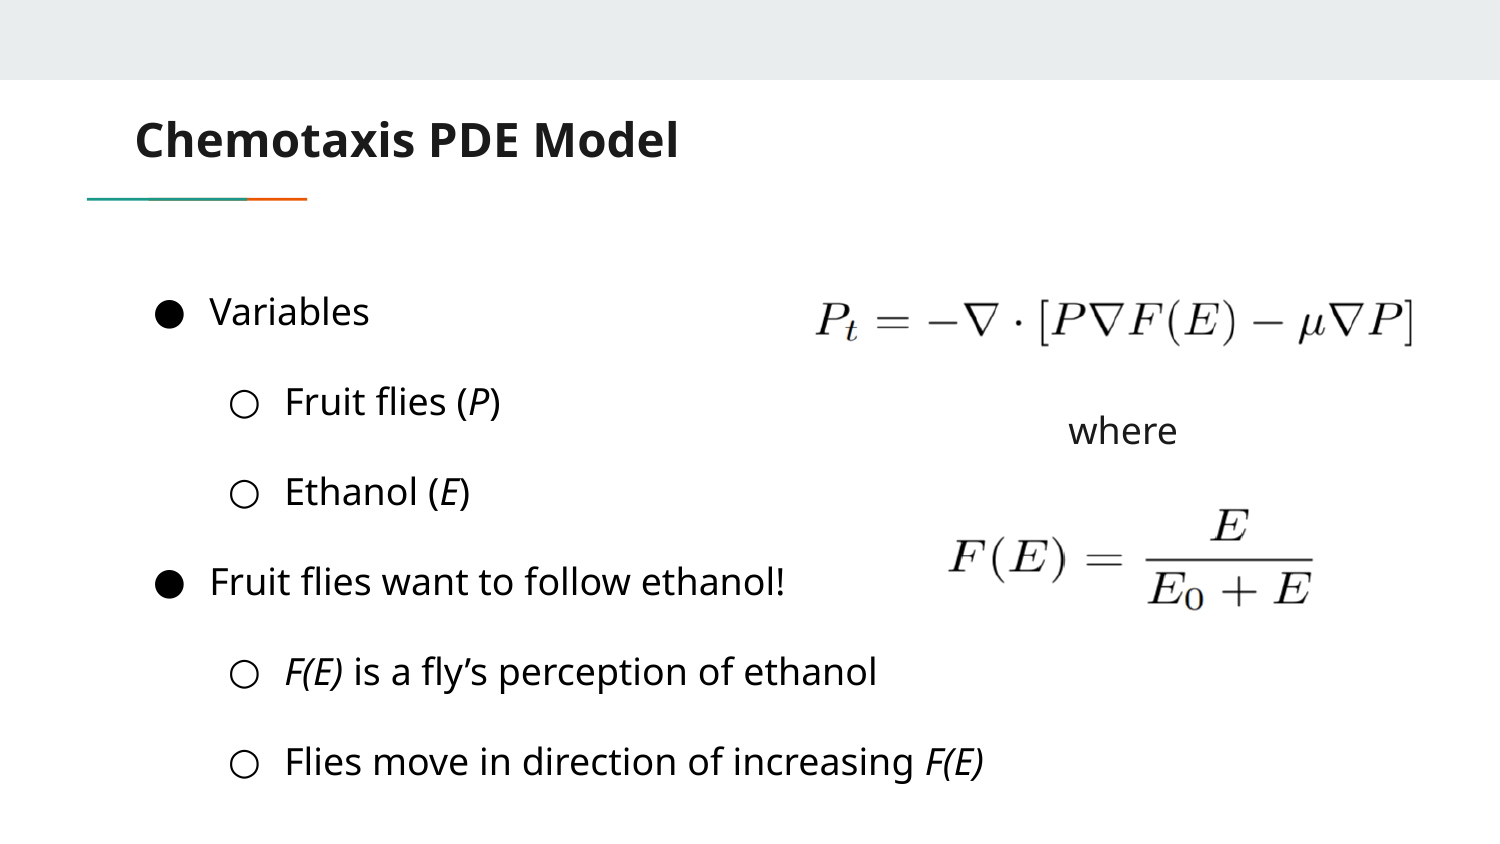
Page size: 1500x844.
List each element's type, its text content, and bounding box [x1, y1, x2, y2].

picture [912, 485, 1369, 646]
text_box where [1053, 392, 1282, 468]
title Chemotaxis PDE Model [119, 95, 1381, 183]
picture [798, 270, 1431, 374]
list Variables Fruit flies (P) Ethanol (E) Fruit flies want to follow ethanol! F(E) is a fly’s perception of ethanol Flies move in direction of increasing F(E) [119, 228, 1024, 837]
